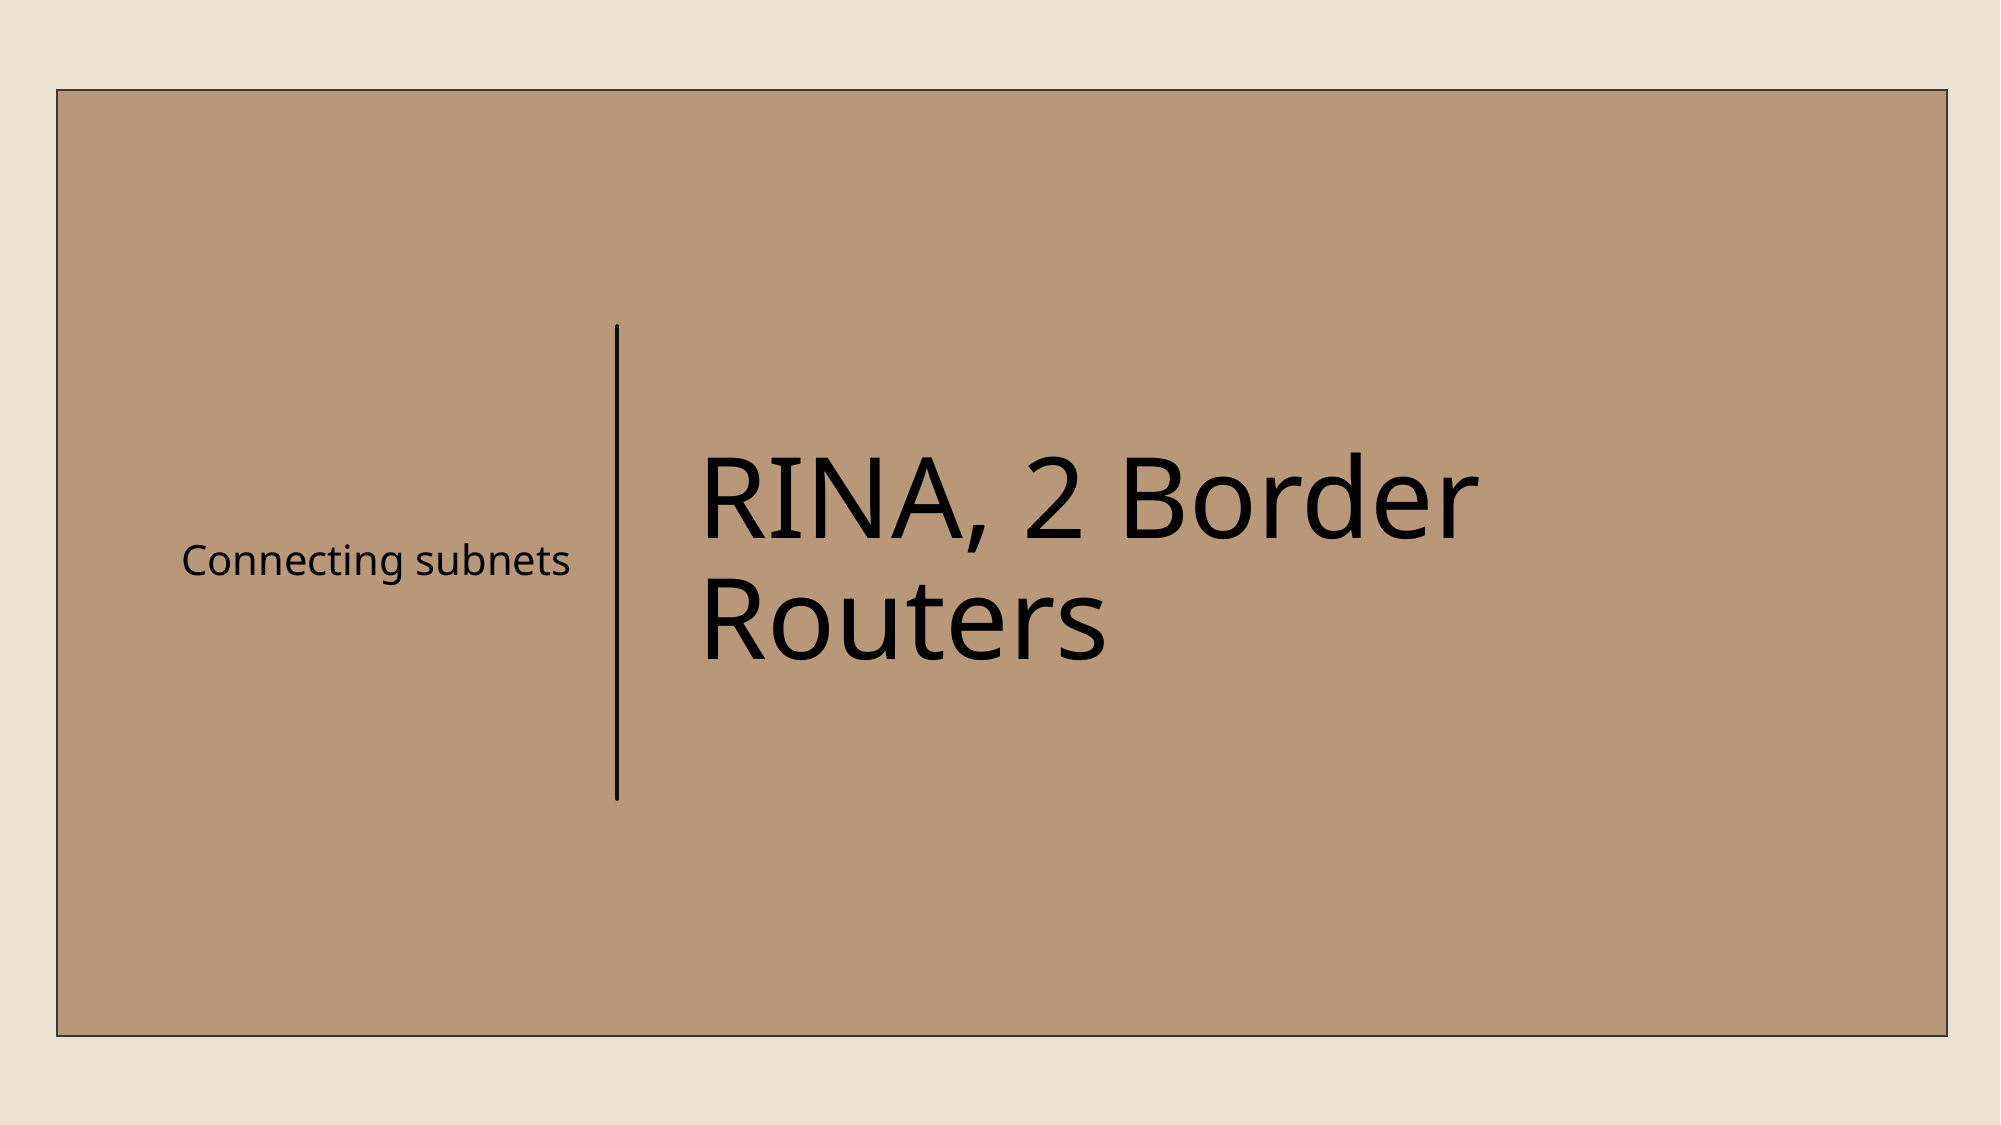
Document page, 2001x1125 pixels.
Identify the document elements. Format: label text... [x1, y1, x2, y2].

list Connecting subnets [90, 208, 587, 917]
title RINA, 2 Border Routers [645, 208, 1910, 917]
